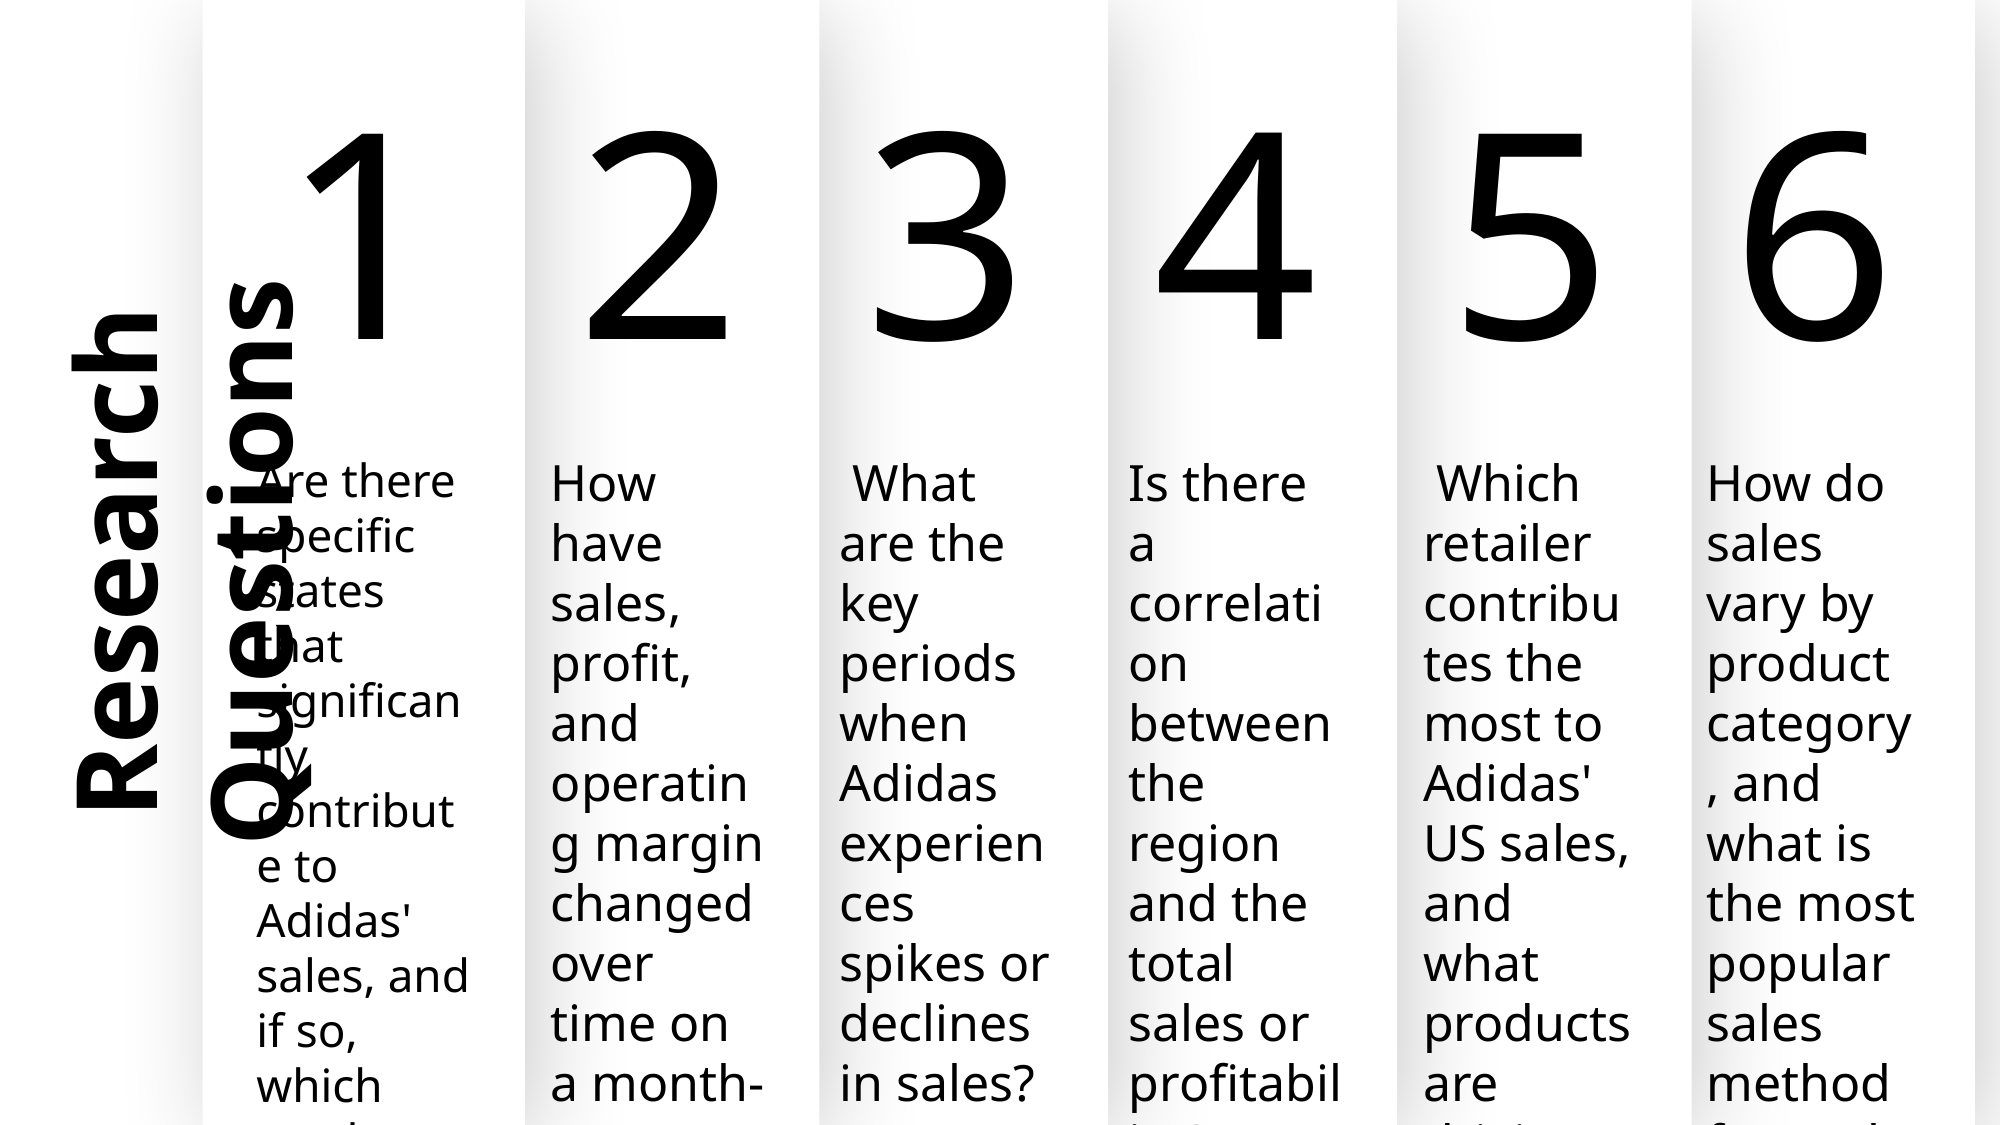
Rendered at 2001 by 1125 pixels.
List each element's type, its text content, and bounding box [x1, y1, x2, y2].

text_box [1692, 0, 1975, 1125]
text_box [525, 0, 820, 1125]
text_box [202, 0, 525, 1125]
text_box Research Questions [38, 0, 202, 1125]
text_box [1398, 0, 1692, 1125]
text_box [820, 0, 1109, 1125]
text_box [1109, 0, 1398, 1125]
